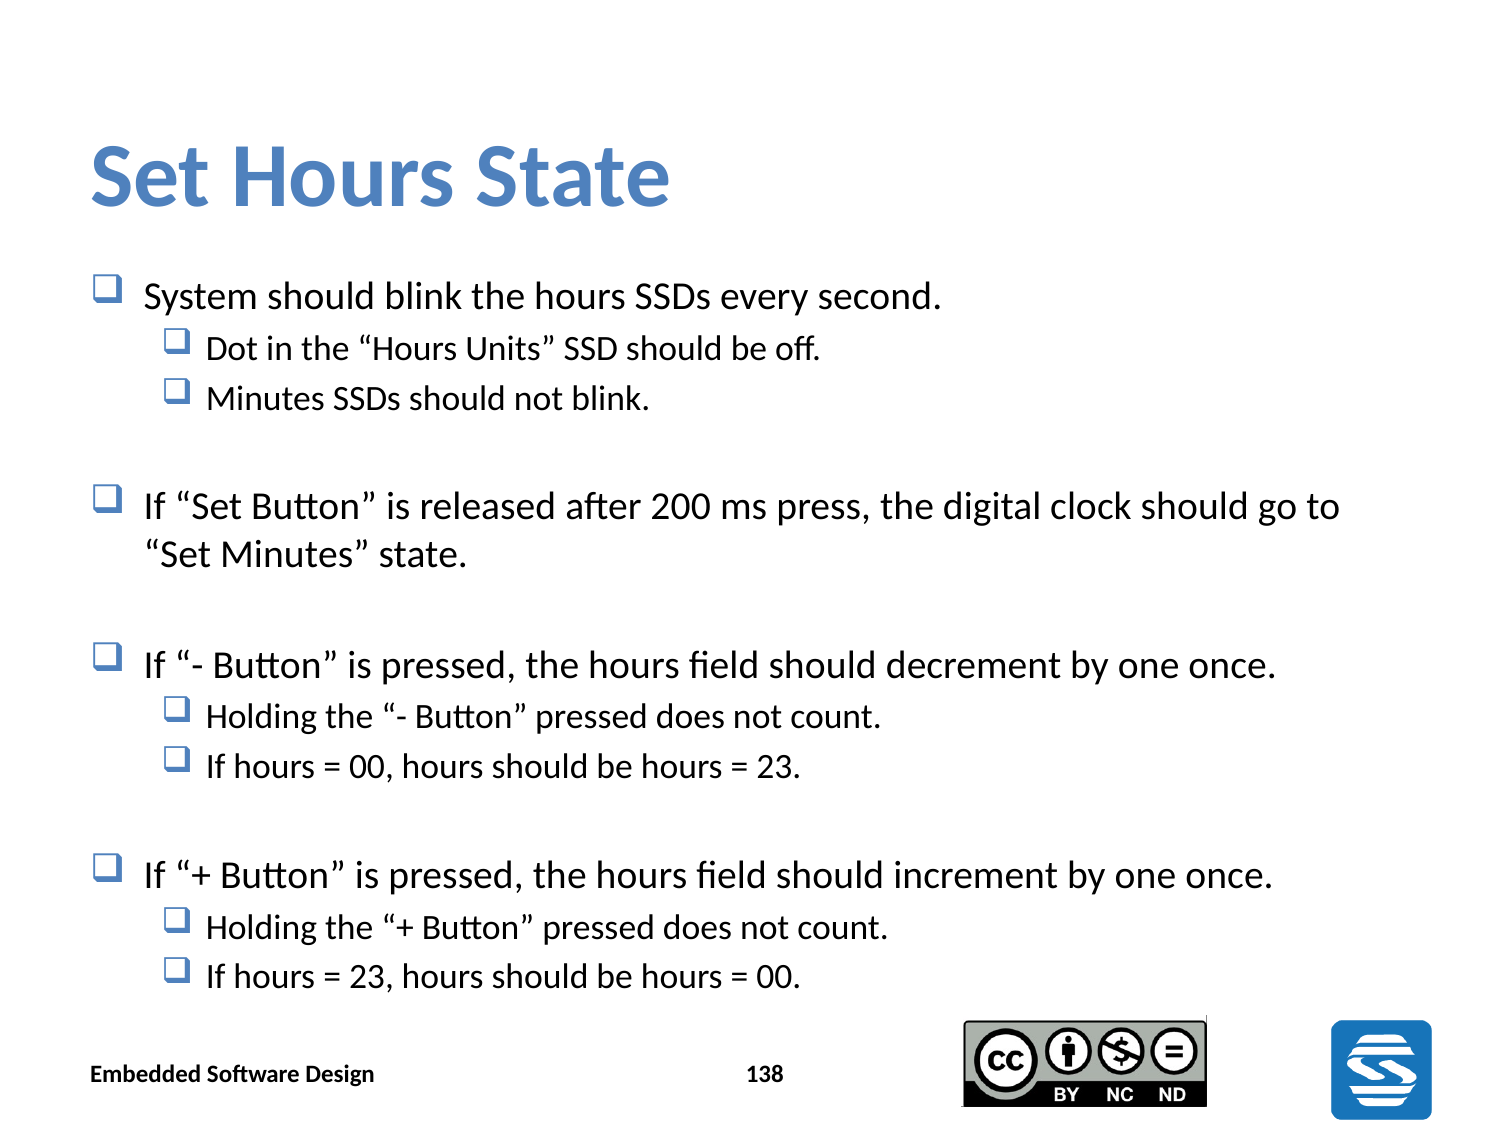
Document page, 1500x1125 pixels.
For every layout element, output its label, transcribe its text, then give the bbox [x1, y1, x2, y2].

title Set Hours State [75, 45, 1425, 233]
list System should blink the hours SSDs every second. Dot in the “Hours Units” SSD should be off. Minutes SSDs should not blink. If “Set Button” is released after 200 ms press, the digital clock should go to “Set Minutes” state. If “- Button” is pressed, the hours field should decrement by one once. Holding the “- Button” pressed does not count. If hours = 00, hours should be hours = 23. If “+ Button” is pressed, the hours field should increment by one once. Holding the “+ Button” pressed does not count. If hours = 23, hours should be hours = 00. [75, 262, 1425, 1005]
picture [961, 1015, 1207, 1107]
picture [1331, 1020, 1432, 1120]
footer Embedded Software Design [75, 1042, 607, 1103]
slide_number 138 [676, 1042, 854, 1103]
